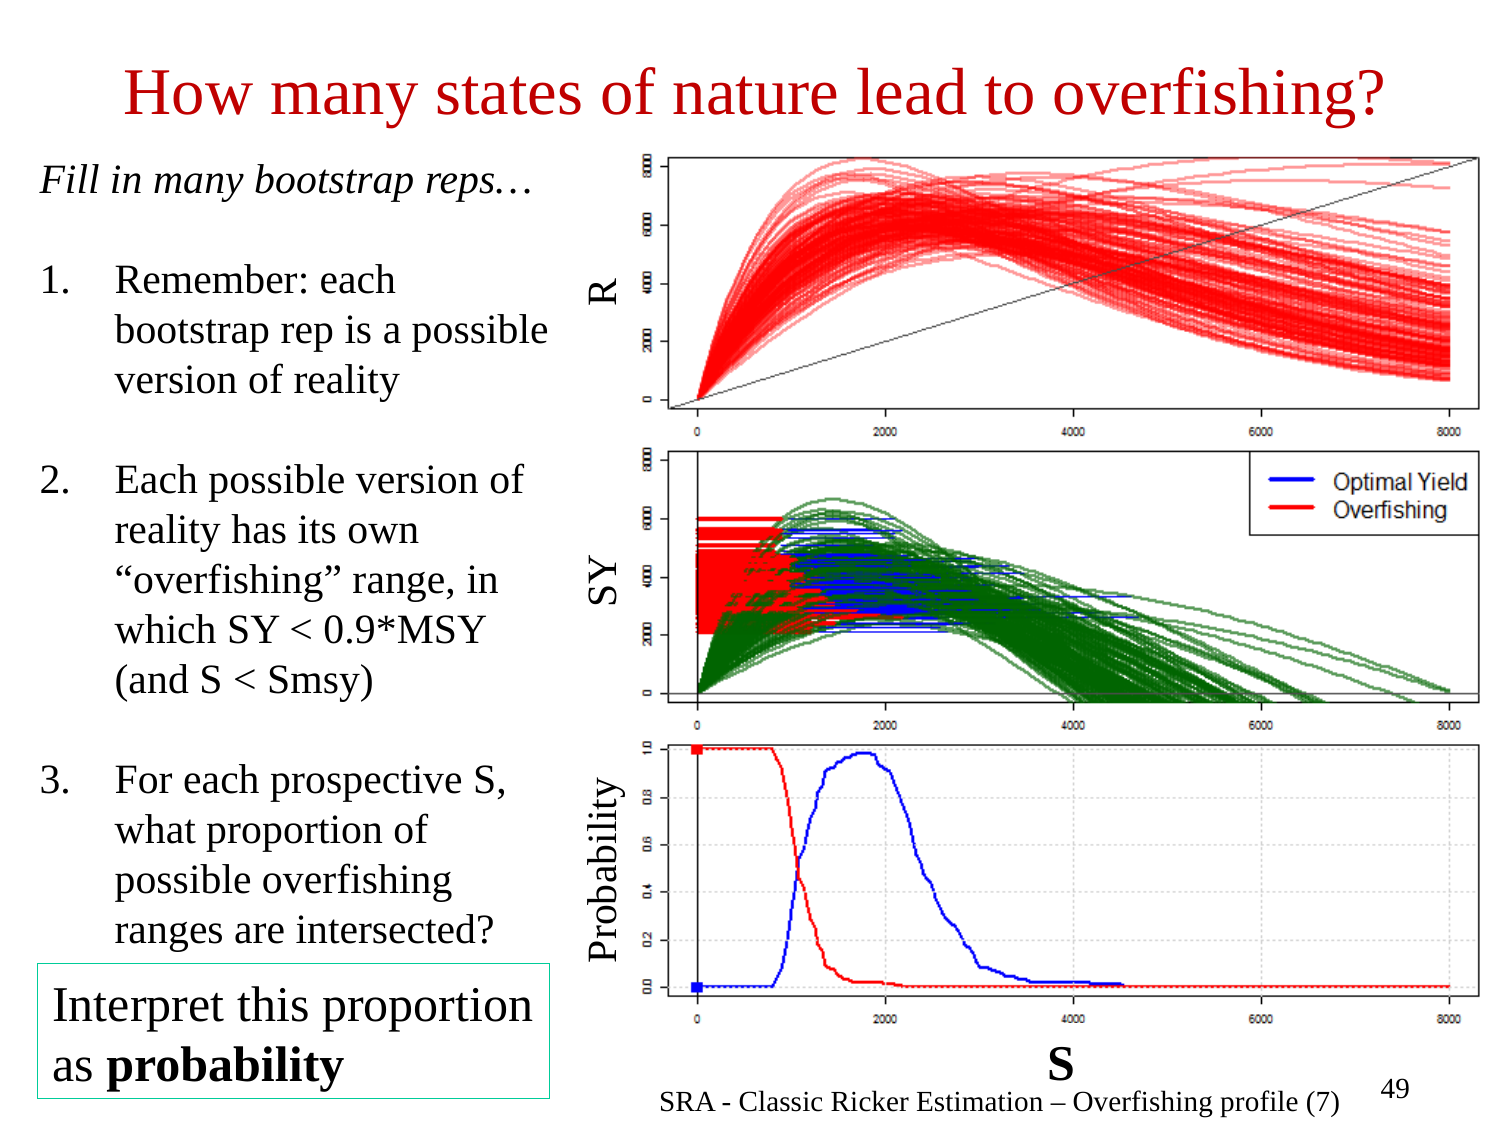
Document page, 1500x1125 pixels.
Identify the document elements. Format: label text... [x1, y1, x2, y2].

text_box S [969, 1033, 1140, 1074]
picture [612, 144, 1493, 1025]
text_box SY [567, 509, 607, 654]
text_box R [567, 231, 607, 353]
title How many states of nature lead to overfishing? [62, 0, 1451, 176]
text_box Interpret this proportion as probability [37, 963, 550, 1099]
text_box Fill in many bootstrap reps… Remember: each bootstrap rep is a possible version of reality Each possible version of reality has its own “overfishing” range, in which SY < 0.9*MSY (and S < Smsy) For each prospective S, what proportion of possible overfishing ranges are intersected? [24, 144, 568, 960]
footer SRA - Classic Ricker Estimation – Overfishing profile (7) [587, 1074, 1413, 1125]
text_box 49 [1140, 1062, 1425, 1125]
text_box Probability [567, 730, 607, 1010]
